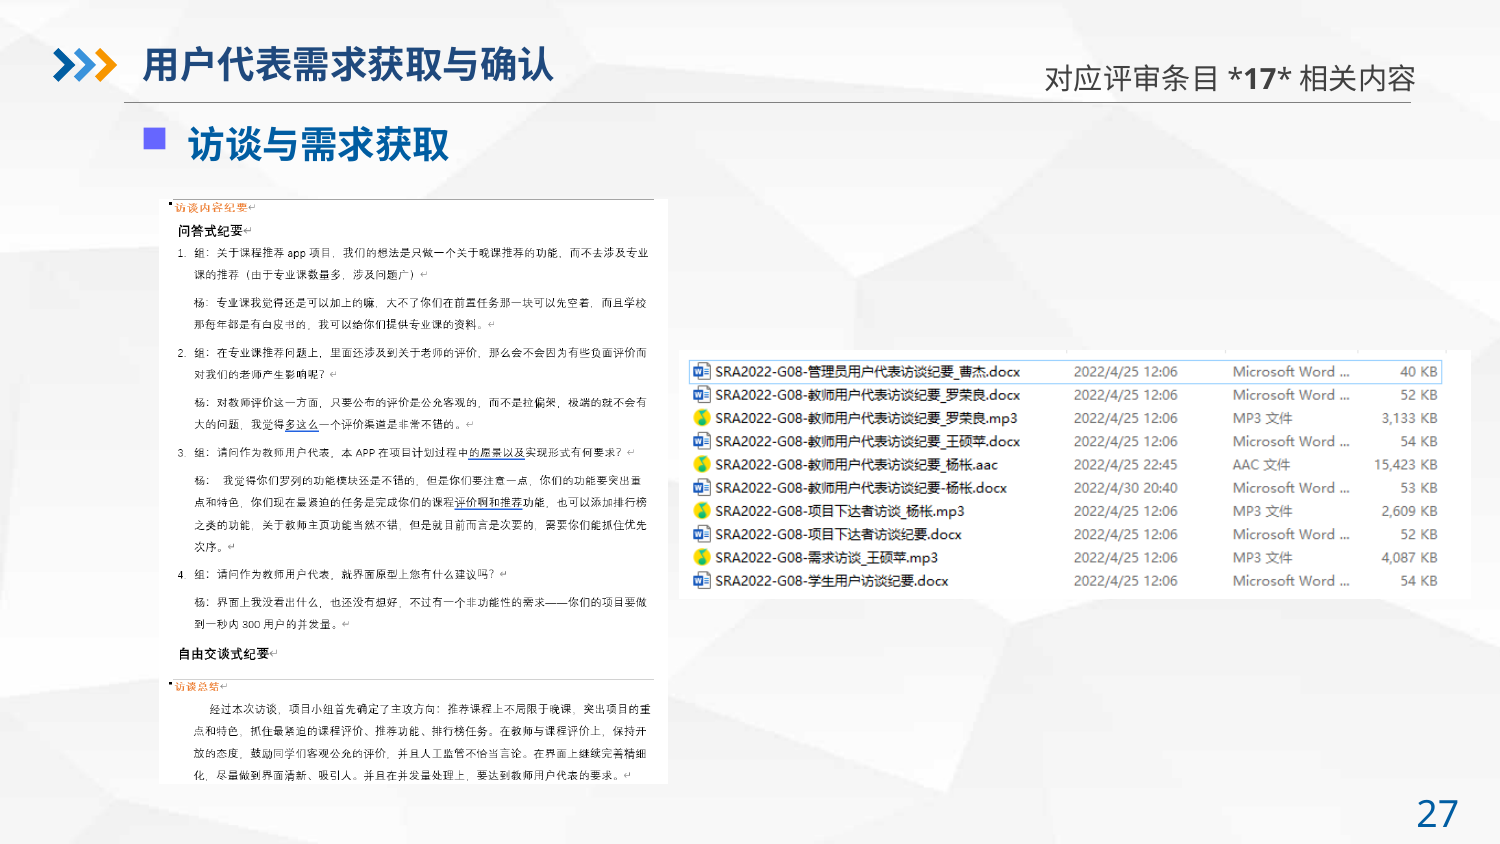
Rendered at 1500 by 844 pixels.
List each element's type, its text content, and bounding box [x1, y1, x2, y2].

text_box 用户代表需求获取与确认 [129, 32, 569, 96]
picture [0, 0, 1500, 844]
text_box 对应评审条目*17*相关内容 [1029, 35, 1437, 103]
text_box 访谈与需求获取 [125, 113, 490, 174]
